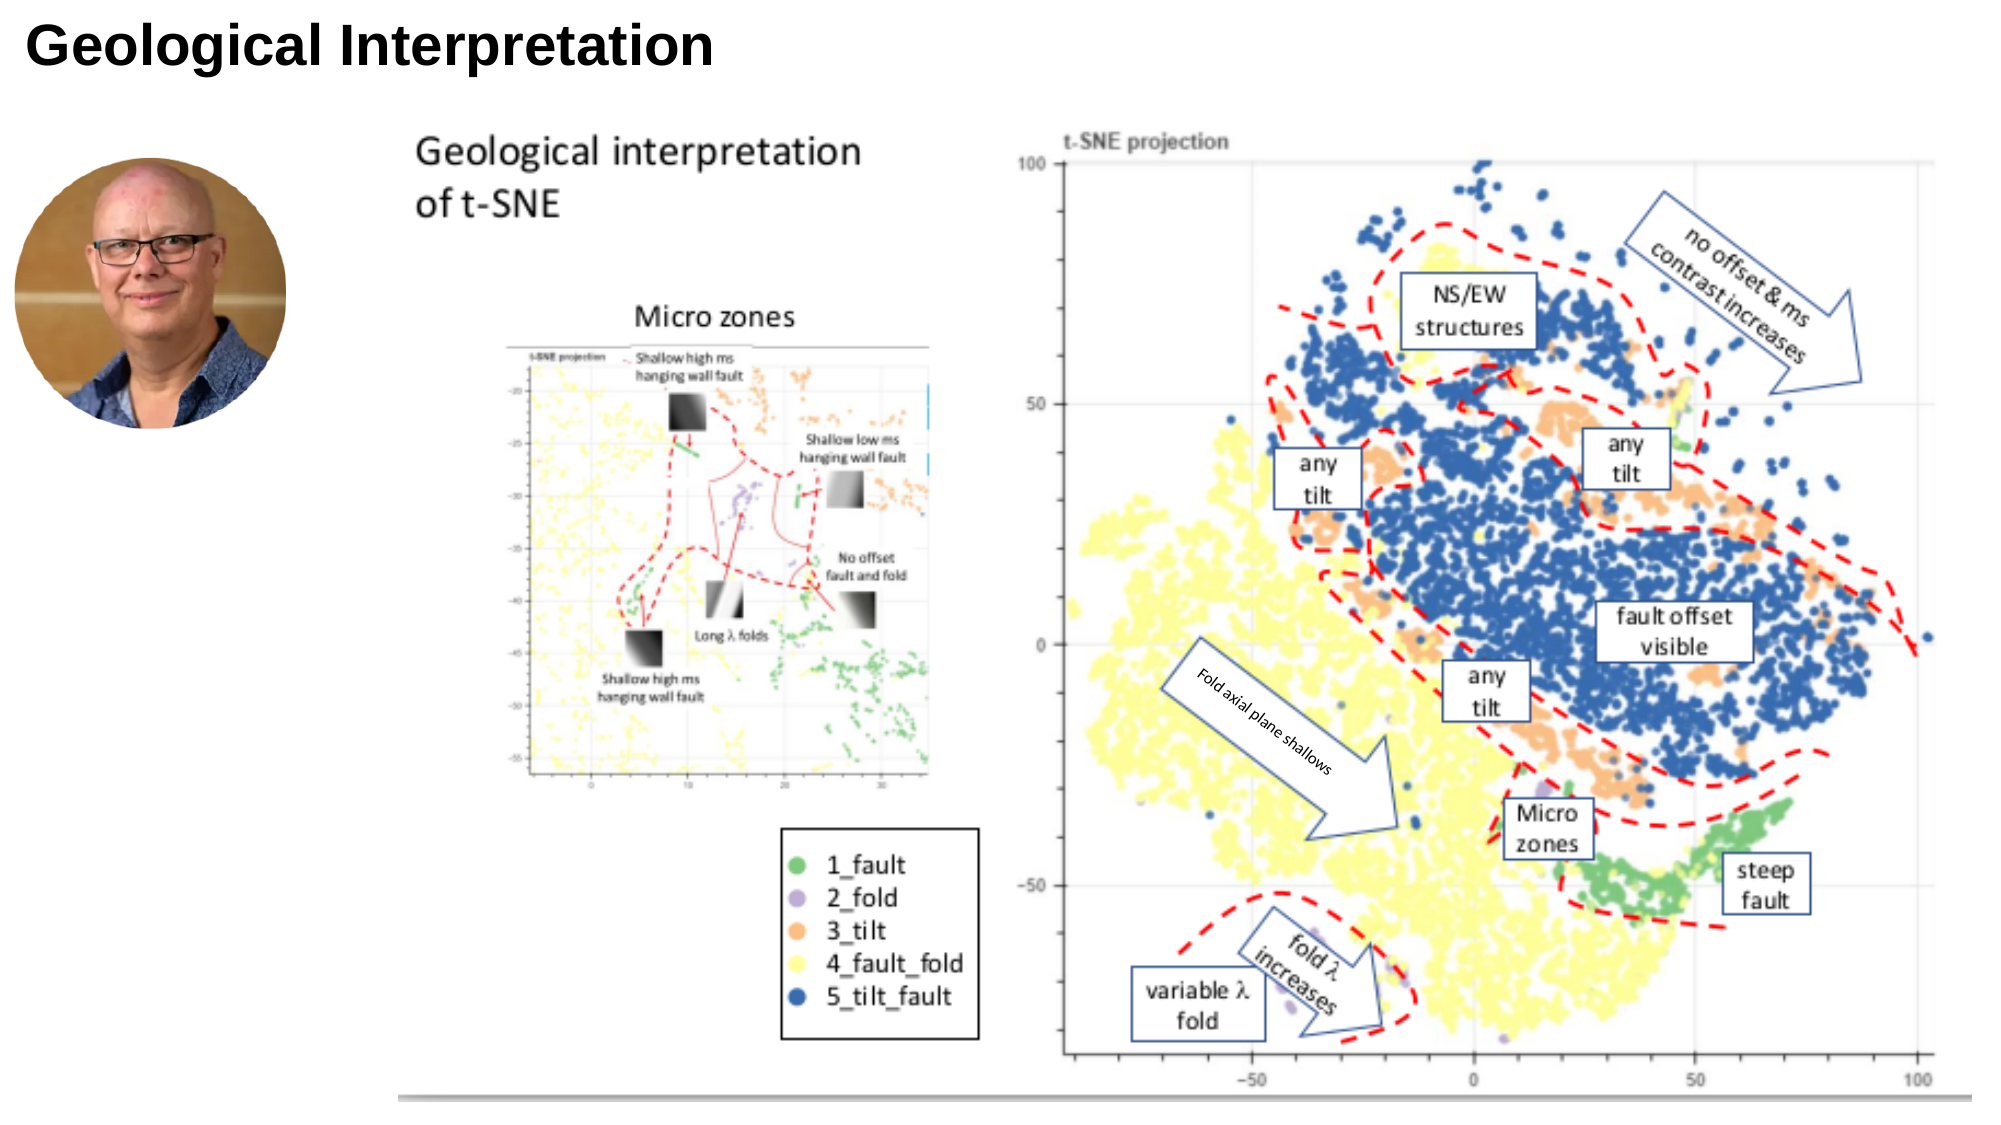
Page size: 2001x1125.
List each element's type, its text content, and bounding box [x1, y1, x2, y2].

text_box Geological Interpretation [11, 0, 943, 97]
picture [398, 128, 1972, 1102]
picture [13, 156, 286, 429]
